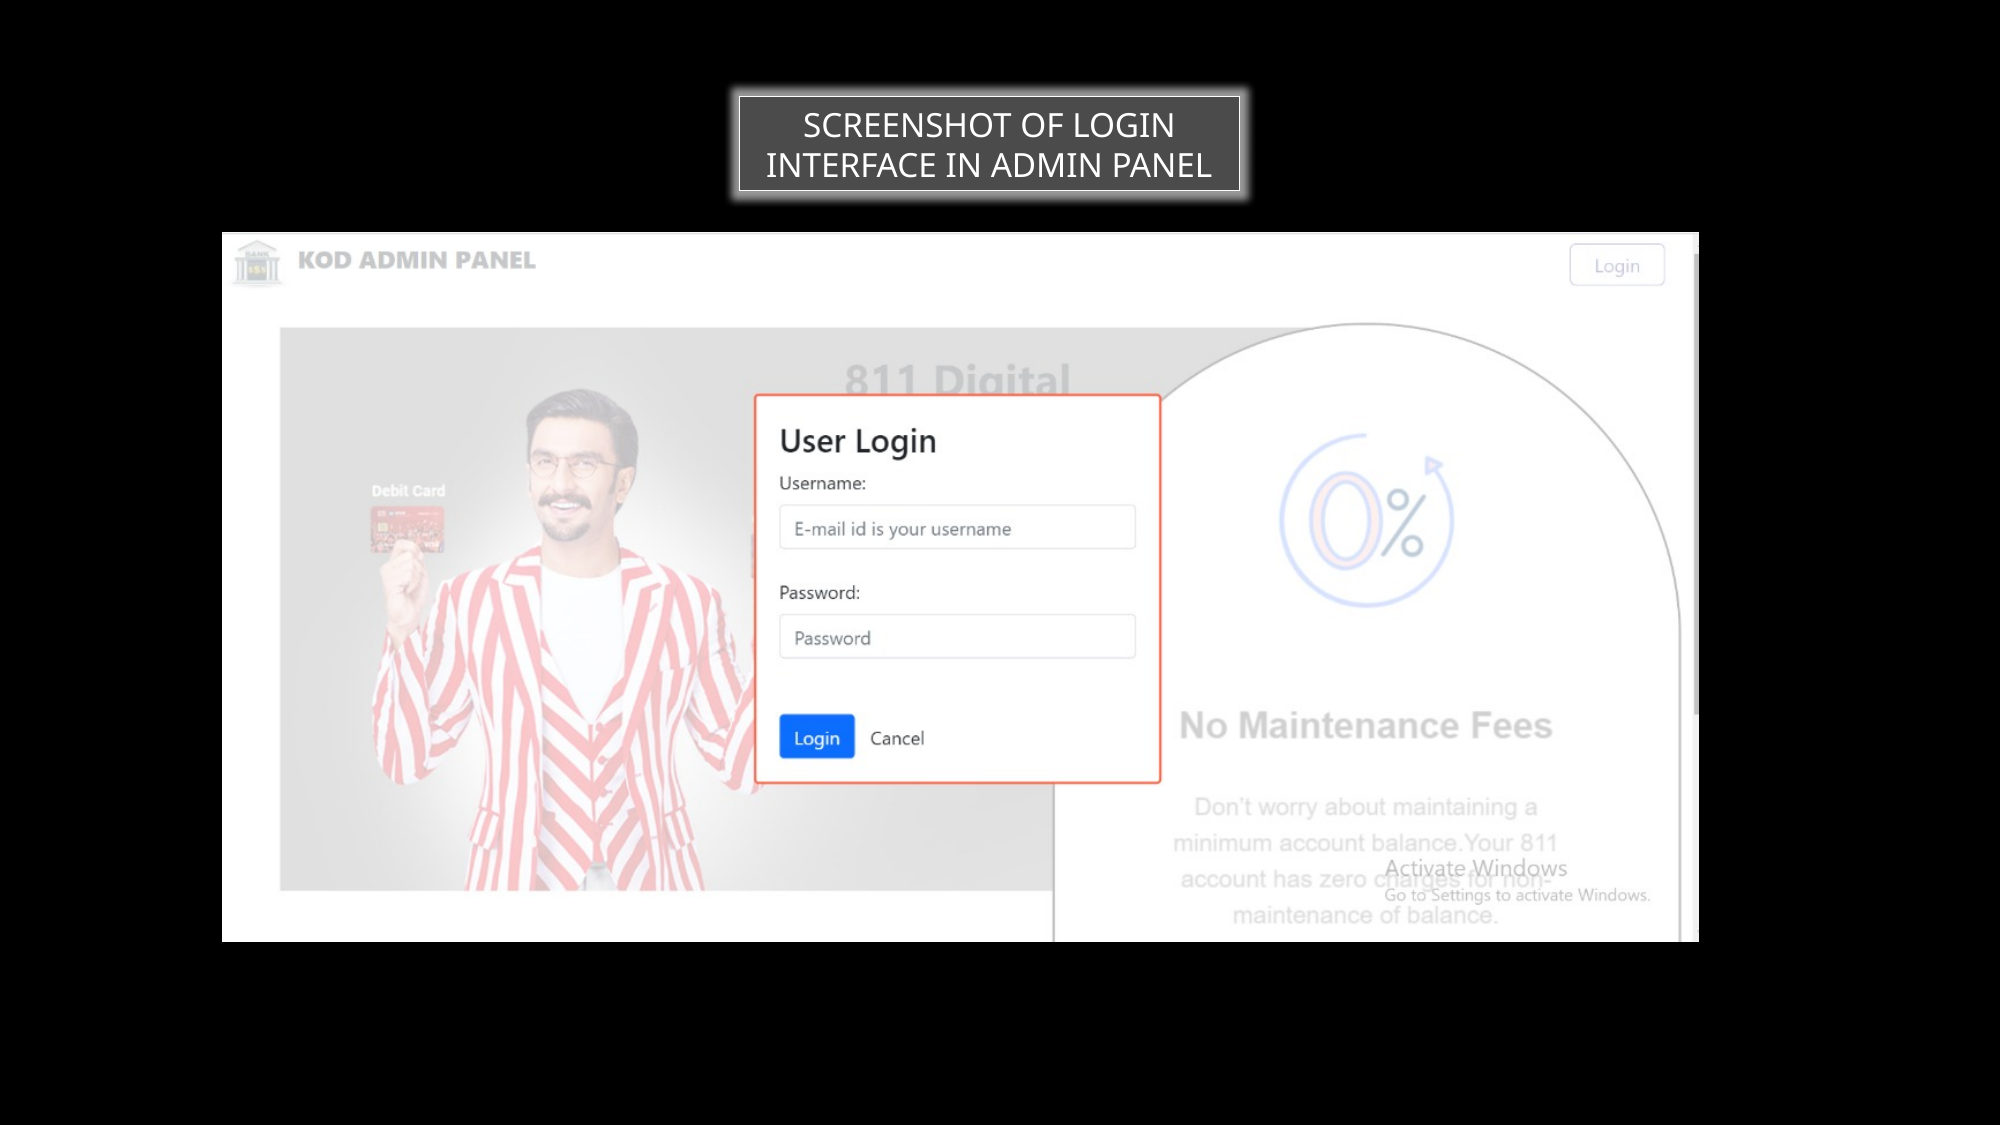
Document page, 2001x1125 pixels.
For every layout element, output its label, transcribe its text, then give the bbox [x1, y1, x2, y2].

text_box SCREENSHOT OF LOGIN INTERFACE IN ADMIN PANEL [739, 96, 1240, 191]
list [222, 232, 1699, 942]
